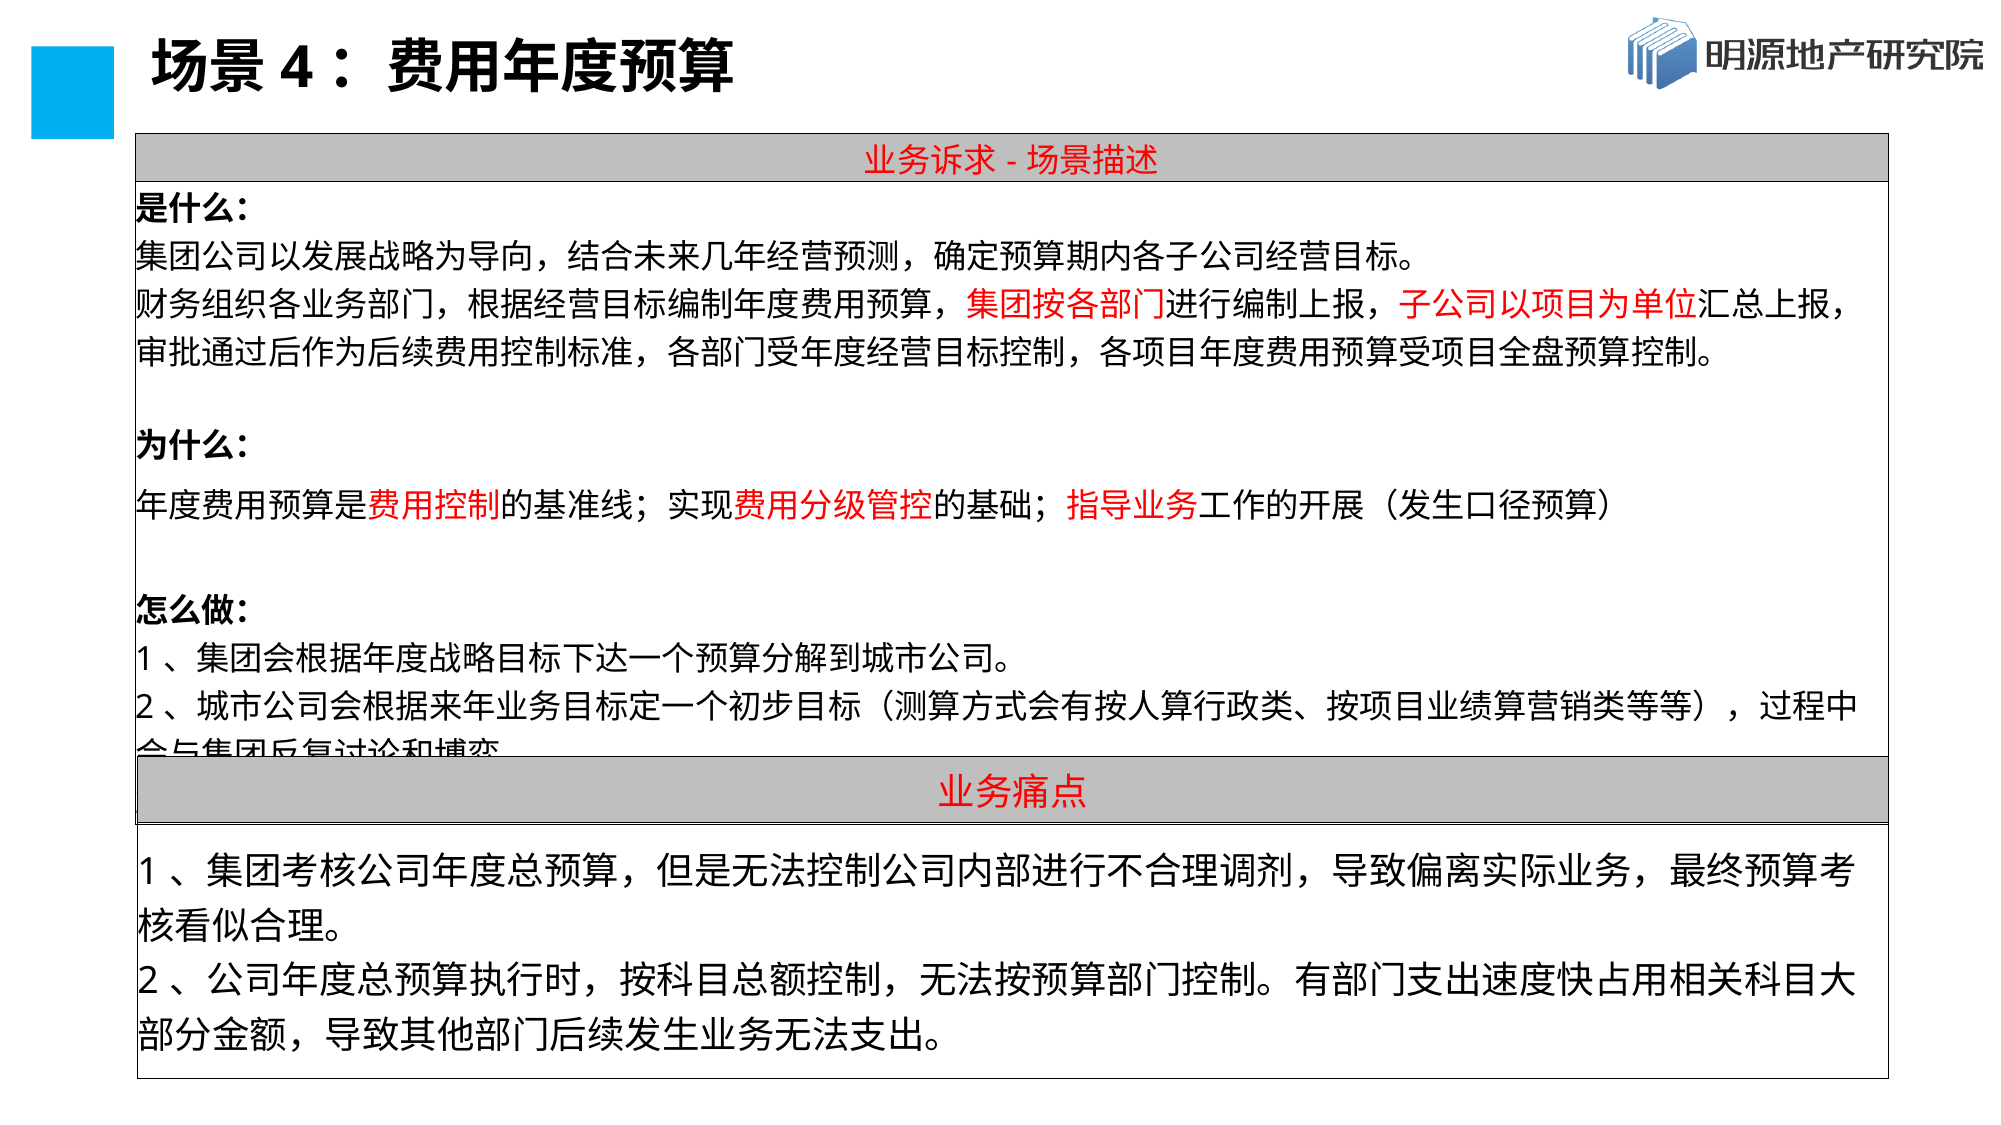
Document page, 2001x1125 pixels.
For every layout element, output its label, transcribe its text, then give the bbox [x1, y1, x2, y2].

picture [1623, 13, 1988, 93]
table_header 业务诉求-场景描述 [136, 134, 1888, 181]
title 场景4：费用年度预算 [135, 22, 1861, 114]
table_header 业务痛点 [138, 757, 1888, 822]
table_cell 1、集团考核公司年度总预算，但是无法控制公司内部进行不合理调剂，导致偏离实际业务，最终预算考核看似合理。 2、公司年度总预算执行时，按科目总额控制，无法按预算部门控制。有部门支出速度快占用相关科目大部分金额，导致其他部门后续发生业务无法支出。 [138, 823, 1888, 1078]
table_cell 是什么： 集团公司以发展战略为导向，结合未来几年经营预测，确定预算期内各子公司经营目标。 财务组织各业务部门，根据经营目标编制年度费用预算，集团按各部门进行编制上报，子公司以项目为单位汇总上报，审批通过后作为后续费用控制标准，各部门受年度经营目标控制，各项目年度费用预算受项目全盘预算控制。 为什么： 年度费用预算是费用控制的基准线；实现费用分级管控的基础；指导业务工作的开展（发生口径预算） 怎么做： 1、集团会根据年度战略目标下达一个预算分解到城市公司。 2、城市公司会根据来年业务目标定一个初步目标（测算方式会有按人算行政类、按项目业绩算营销类等等），过程中会与集团反复讨论和博弈。 3、集团与城市公司中间会经过三上三下最终确定总预算。 [136, 182, 1888, 824]
